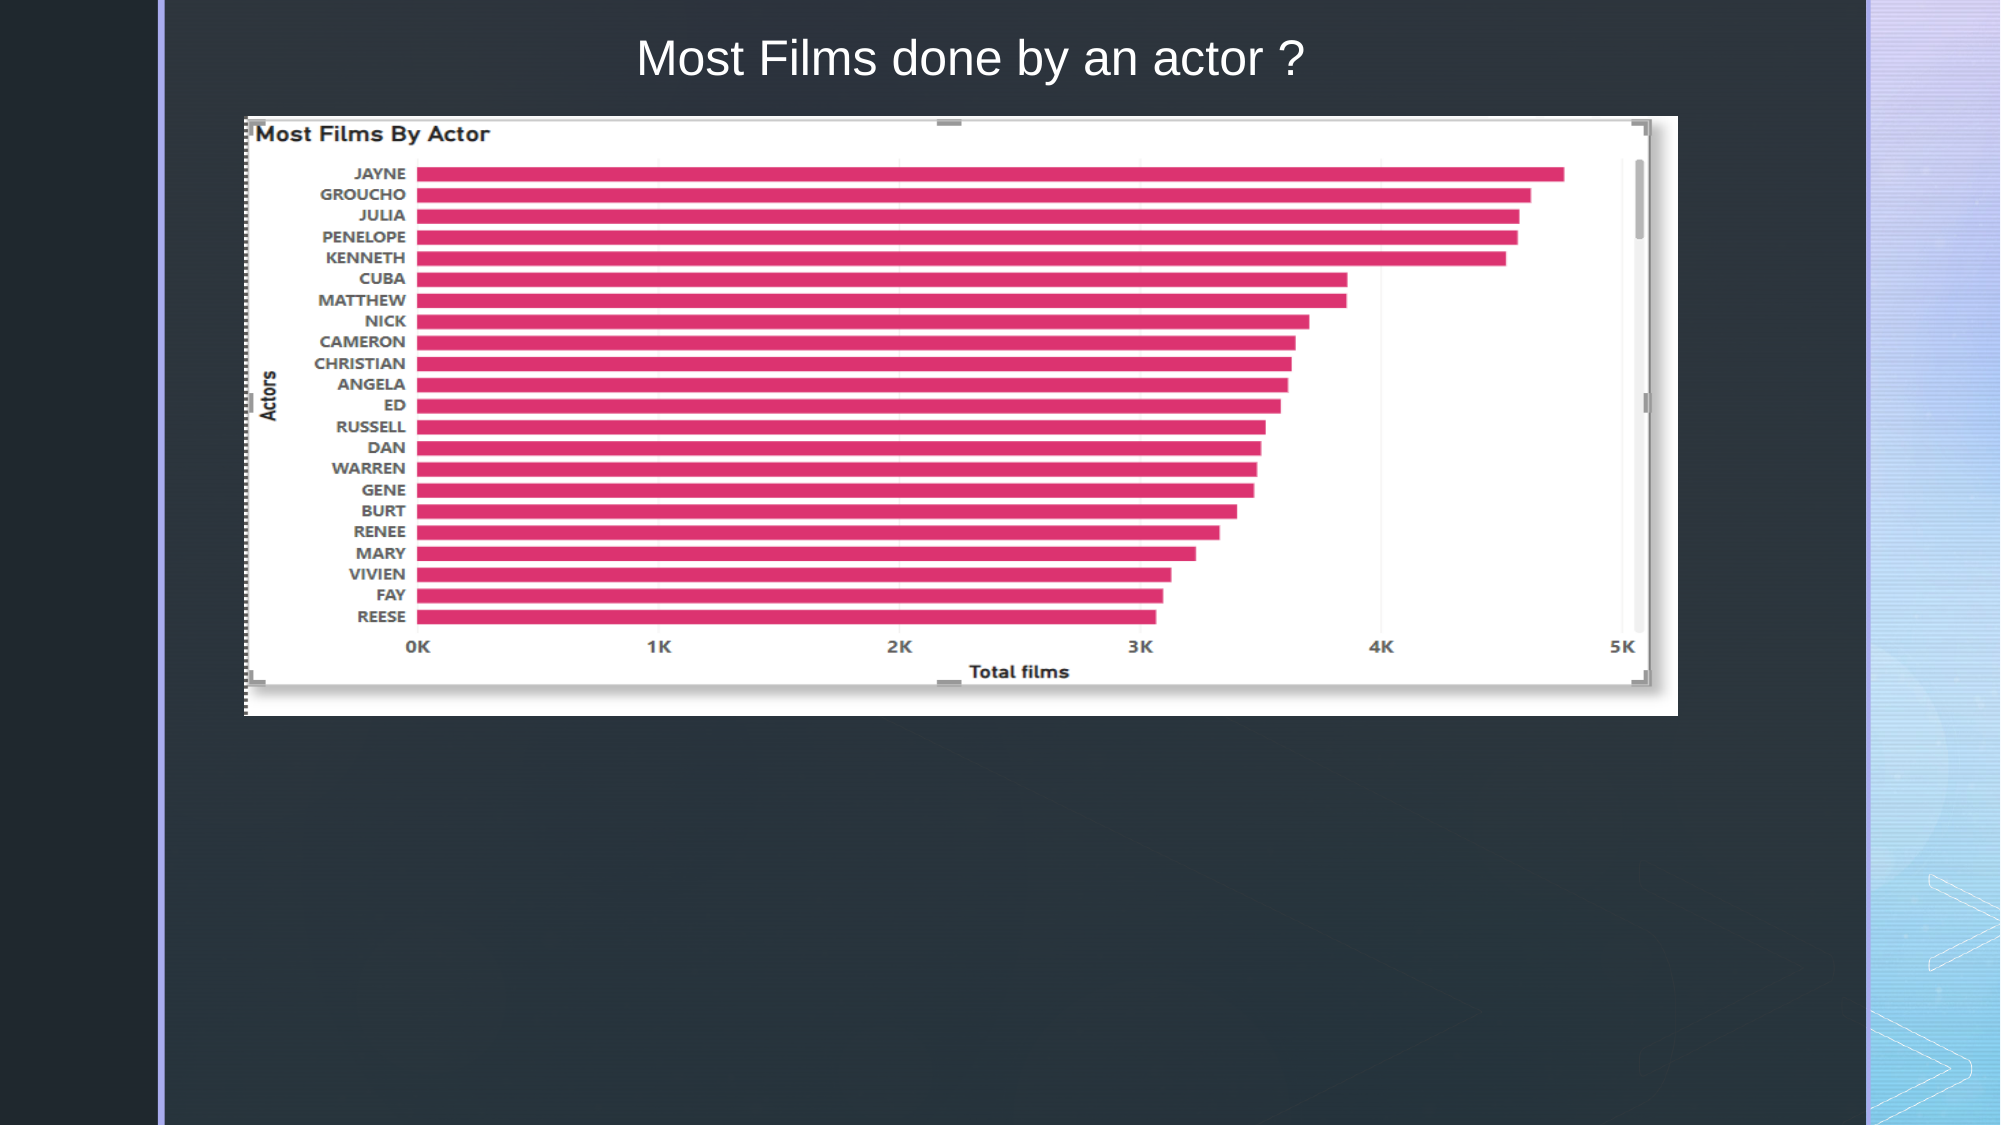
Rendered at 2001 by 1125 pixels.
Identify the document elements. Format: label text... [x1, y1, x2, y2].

title Most Films done by an actor ? [319, 24, 1624, 116]
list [243, 116, 1678, 716]
picture [1871, 0, 2001, 1125]
